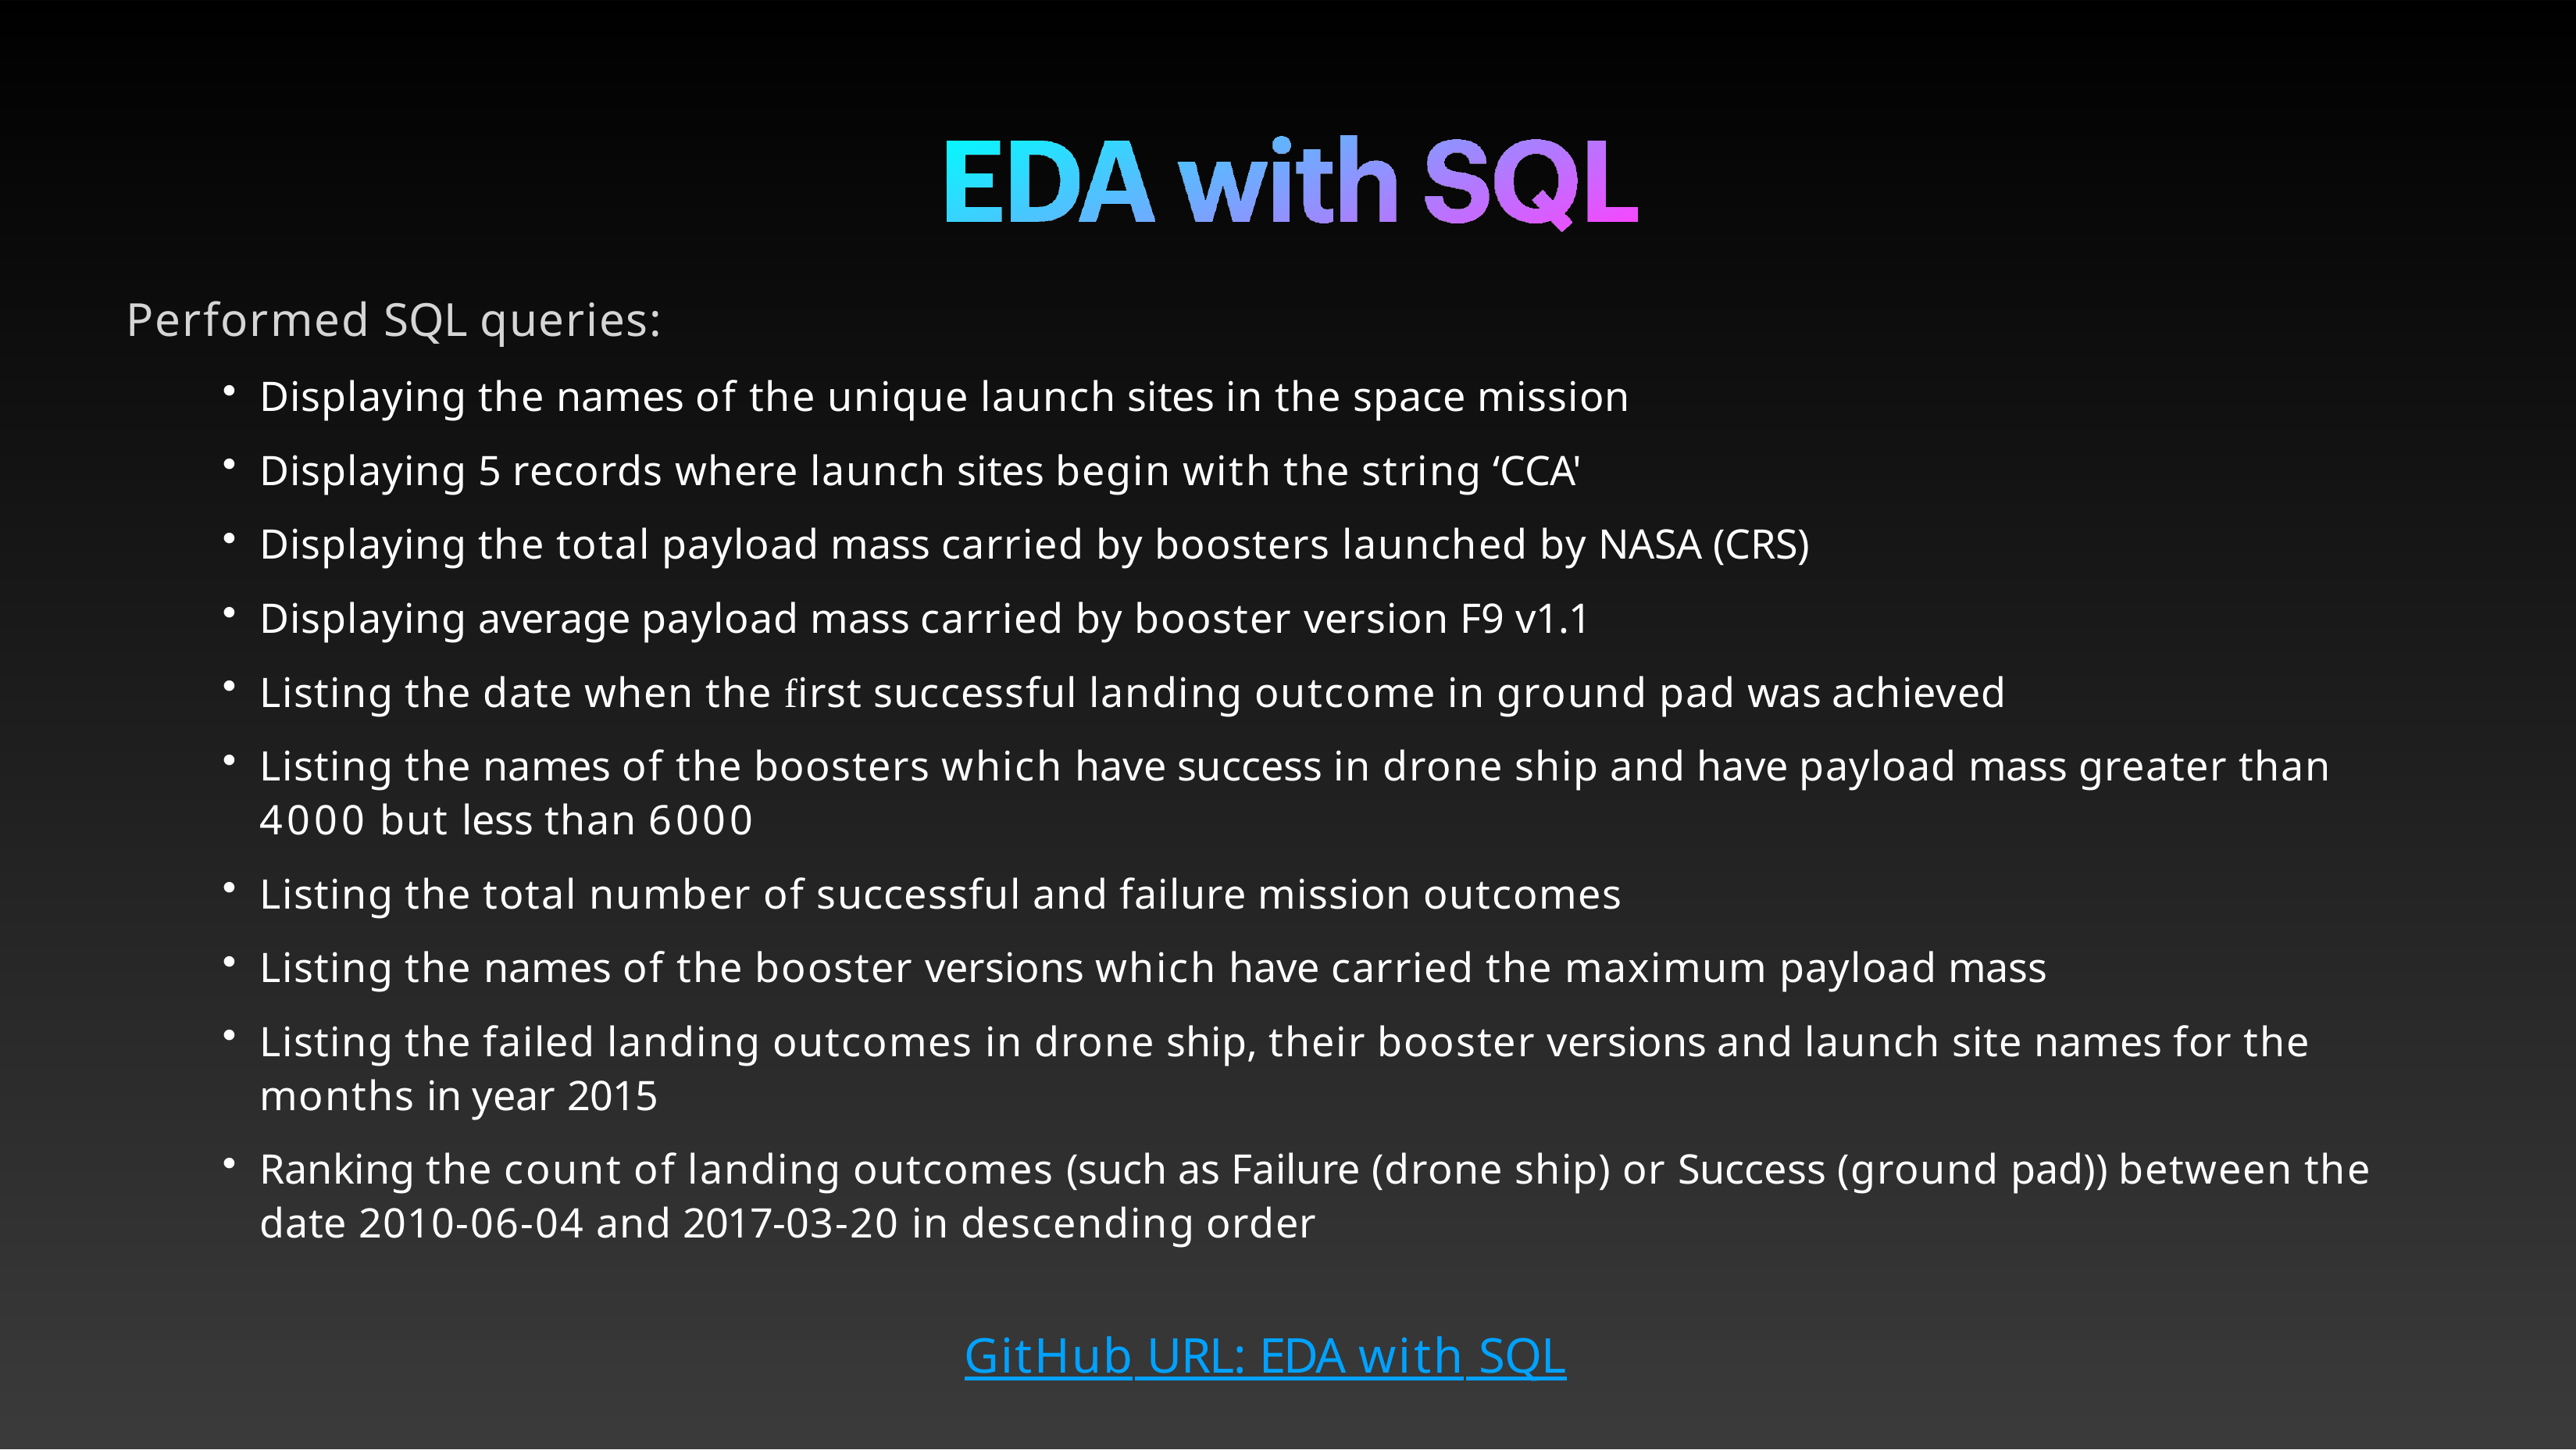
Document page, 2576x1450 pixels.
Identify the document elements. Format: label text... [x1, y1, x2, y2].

picture [0, 0, 2576, 1449]
text_box Performed SQL queries: Displaying the names of the unique launch sites in the space mission Displaying 5 records where launch sites begin with the string ‘CCA' Displaying the total payload mass carried by boosters launched by NASA (CRS) Displaying average payload mass carried by booster version F9 v1.1 Listing the date when the first successful landing outcome in ground pad was achieved Listing the names of the boosters which have success in drone ship and have payload mass greater than 4000 but less than 6000 Listing the total number of successful and failure mission outcomes Listing the names of the booster versions which have carried the maximum payload mass Listing the failed landing outcomes in drone ship, their booster versions and launch site names for the months in year 2015 Ranking the count of landing outcomes (such as Failure (drone ship) or Success (ground pad)) between the date 2010-06-04 and 2017-03-20 in descending order GitHub URL: EDA with SQL [124, 260, 2432, 1383]
